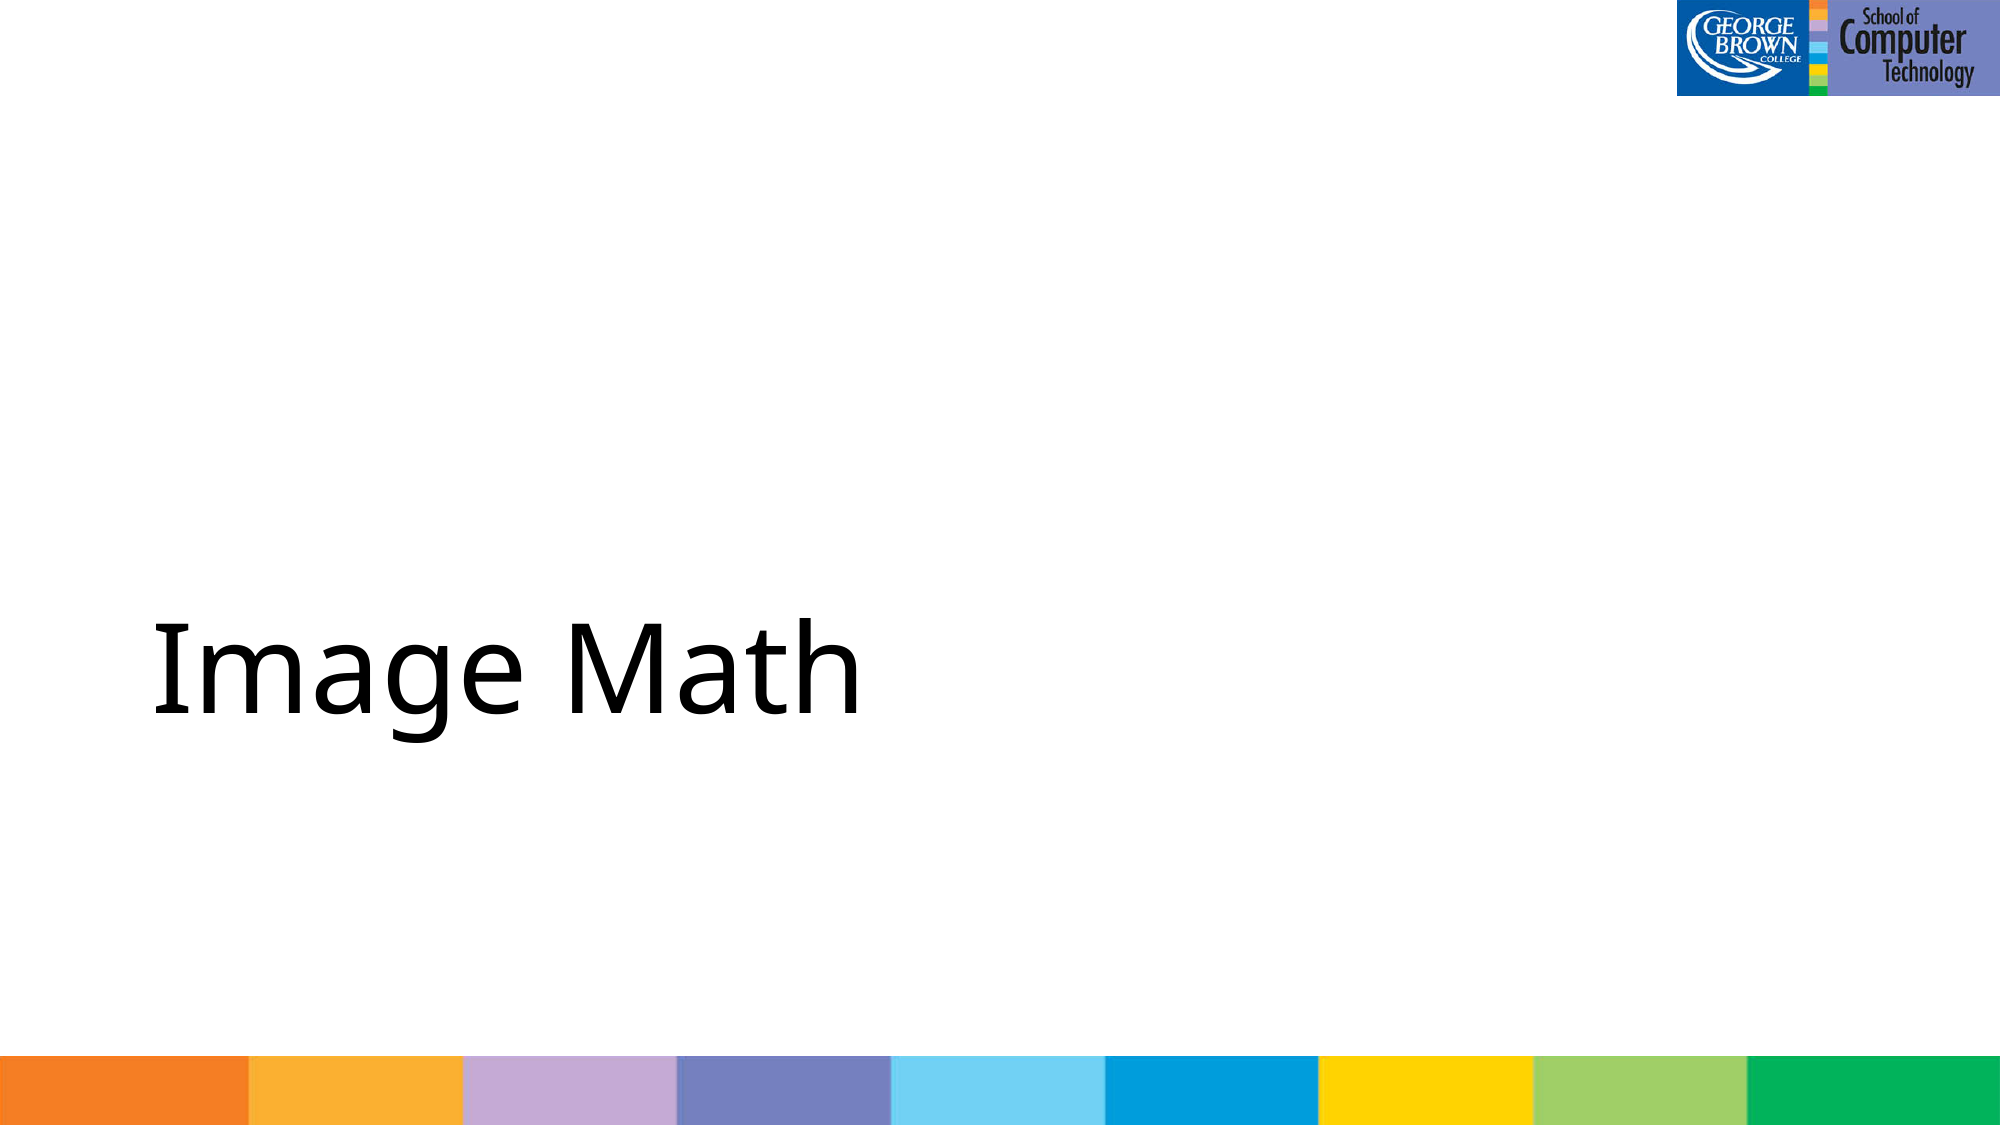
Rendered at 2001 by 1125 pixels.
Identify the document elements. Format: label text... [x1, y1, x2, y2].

picture [1318, 1056, 2000, 1125]
picture [0, 1056, 1105, 1125]
title Image Math [136, 280, 1862, 749]
picture [1677, 0, 2000, 96]
